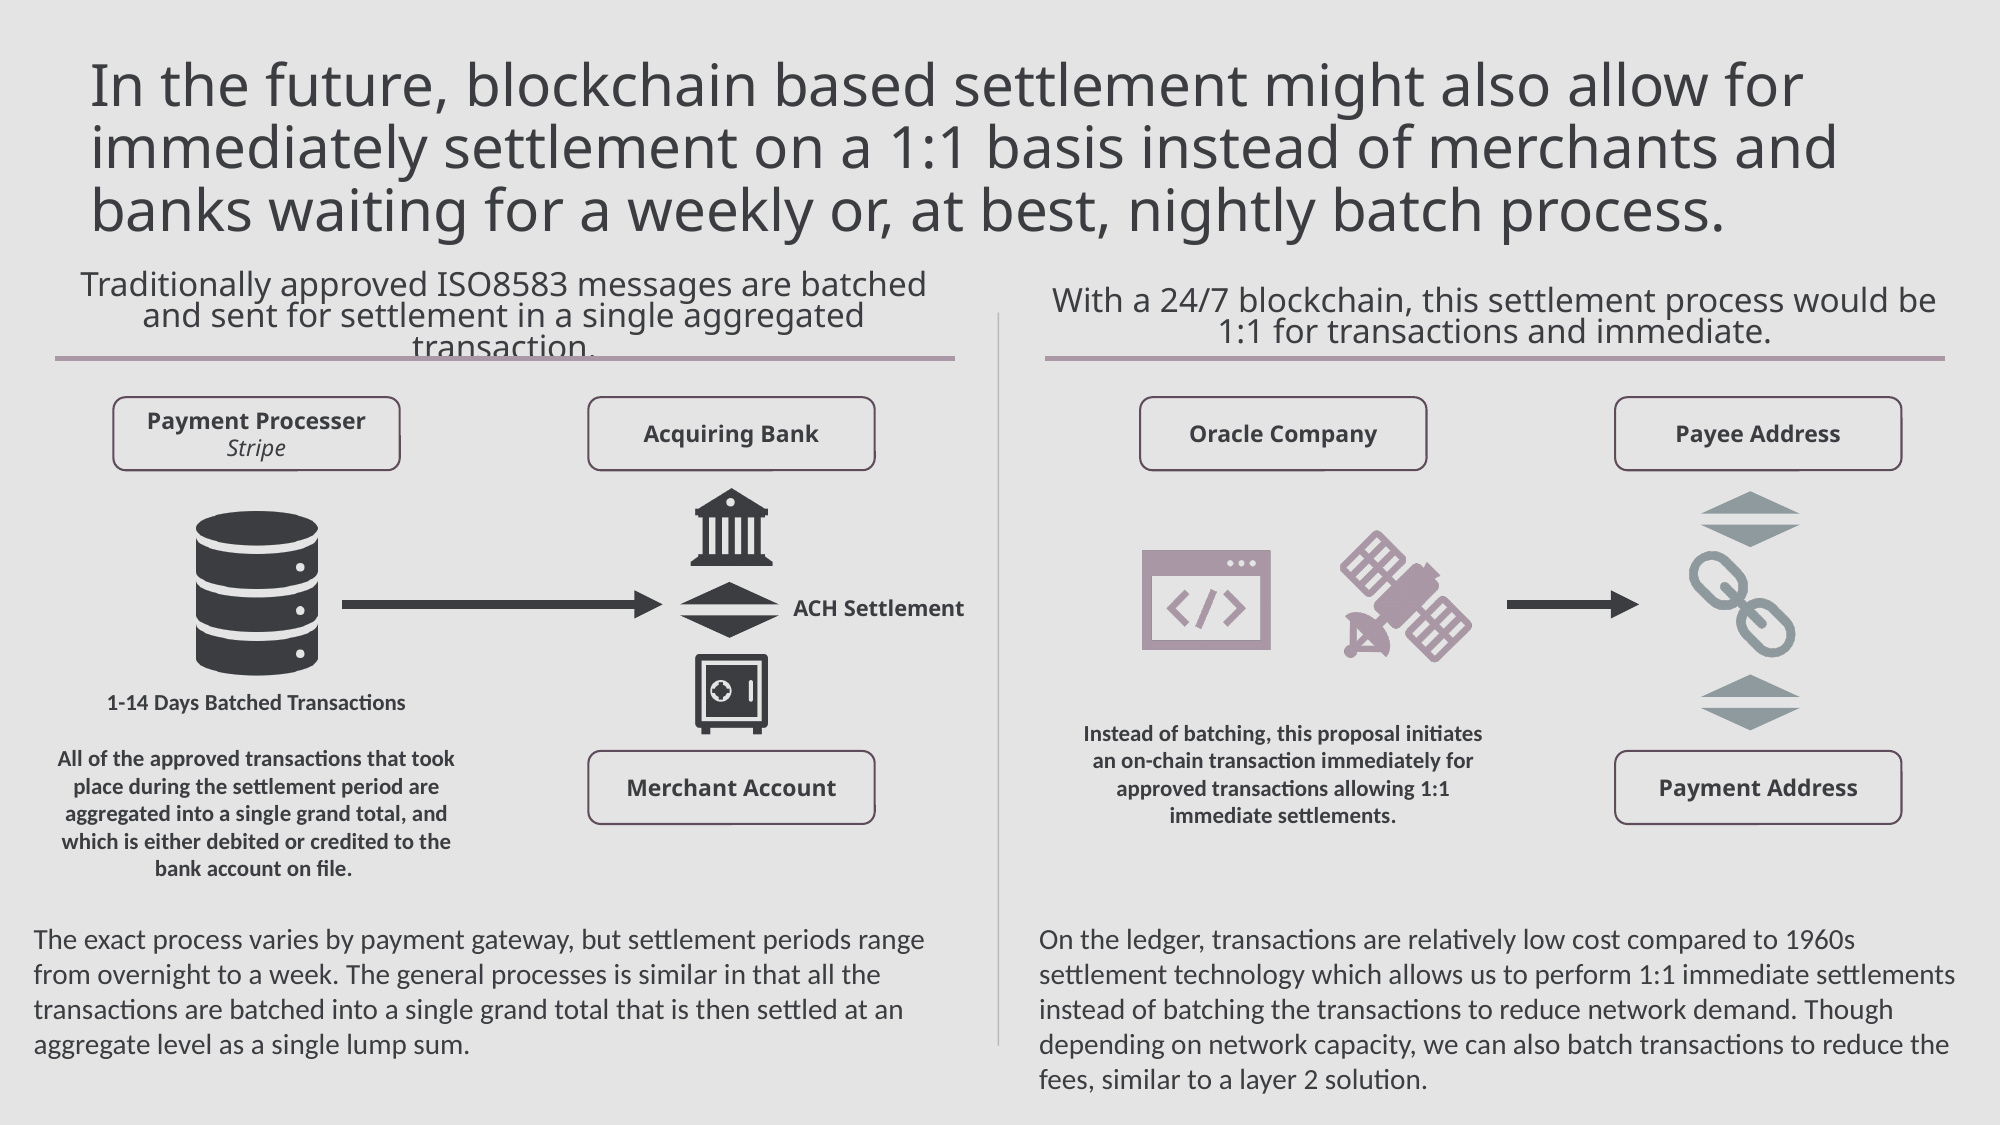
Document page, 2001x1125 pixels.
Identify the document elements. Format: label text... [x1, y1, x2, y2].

text_box Merchant Account [587, 749, 876, 826]
text_box The exact process varies by payment gateway, but settlement periods range from overnight to a week. The general processes is similar in that all the transactions are batched into a single grand total that is then settled at an aggregate level as a single lump sum. [0, 913, 982, 1068]
title In the future, blockchain based settlement might also allow for immediately settlement on a 1:1 basis instead of merchants and banks waiting for a weekly or, at best, nightly batch process. [75, 41, 1930, 259]
text_box On the ledger, transactions are relatively low cost compared to 1960s settlement technology which allows us to perform 1:1 immediate settlements instead of batching the transactions to reduce network demand. Though depending on network capacity, we can also batch transactions to reduce the fees, similar to a layer 2 solution. [987, 913, 1988, 1103]
text_box Payment Address [1614, 749, 1903, 826]
text_box With a 24/7 blockchain, this settlement process would be 1:1 for transactions and immediate. [1045, 282, 1946, 355]
text_box All of the approved transactions that took place during the settlement period are aggregated into a single grand total, and which is either debited or credited to the bank account on file. [32, 736, 481, 889]
picture [679, 642, 783, 746]
text_box 1-14 Days Batched Transactions [32, 680, 481, 723]
picture [152, 489, 361, 697]
text_box Payee Address [1614, 396, 1903, 472]
picture [1668, 530, 1816, 678]
picture [679, 475, 783, 579]
text_box [1700, 706, 1801, 732]
text_box [679, 614, 766, 639]
text_box [679, 580, 766, 606]
text_box Oracle Company [1139, 396, 1428, 472]
text_box [1700, 678, 1801, 699]
text_box Traditionally approved ISO8583 messages are batched and sent for settlement in a single aggregated transaction. [54, 266, 955, 356]
text_box ACH Settlement [766, 595, 993, 626]
text_box Payment Processer Stripe [112, 396, 401, 472]
text_box Acquiring Bank [587, 396, 876, 472]
picture [1324, 524, 1478, 678]
text_box Traditionally approved ISO8583 messages are batched and sent for settlement in a single aggregated transaction. [54, 359, 955, 371]
text_box Instead of batching, this proposal initiates an on-chain transaction immediately for approved transactions allowing 1:1 immediate settlements. [1059, 710, 1508, 836]
picture [1128, 523, 1283, 677]
text_box [1700, 523, 1801, 530]
text_box [1700, 490, 1801, 515]
